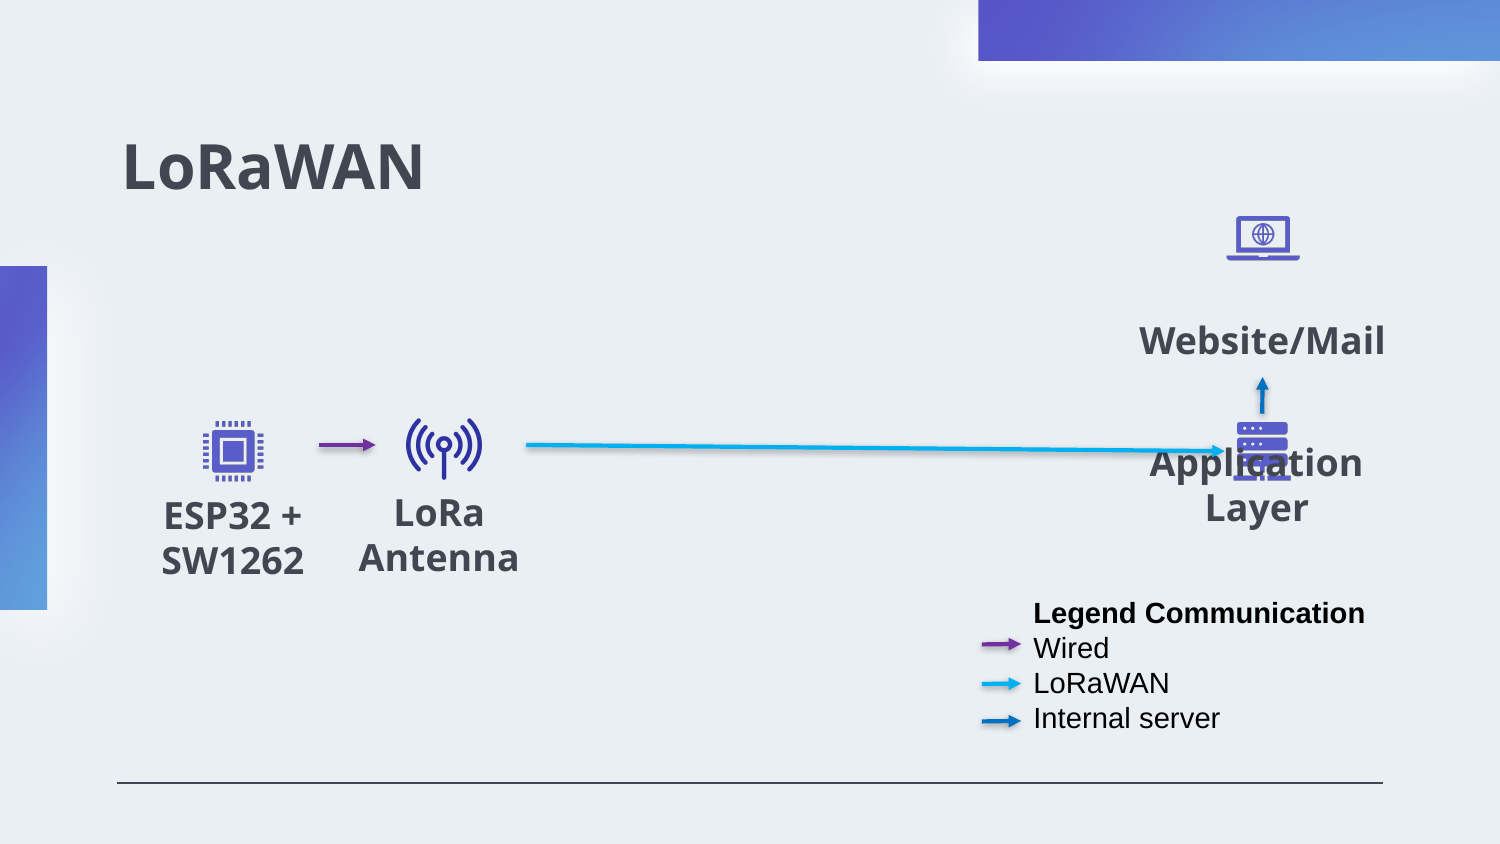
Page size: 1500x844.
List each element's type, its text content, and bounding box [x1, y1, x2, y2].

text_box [981, 586, 1383, 744]
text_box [1096, 199, 1429, 378]
picture [0, 266, 48, 610]
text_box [525, 444, 1226, 452]
title LoRaWAN [106, 112, 1371, 207]
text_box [1082, 413, 1432, 545]
picture [978, 0, 1500, 61]
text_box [329, 410, 549, 595]
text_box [80, 413, 385, 598]
